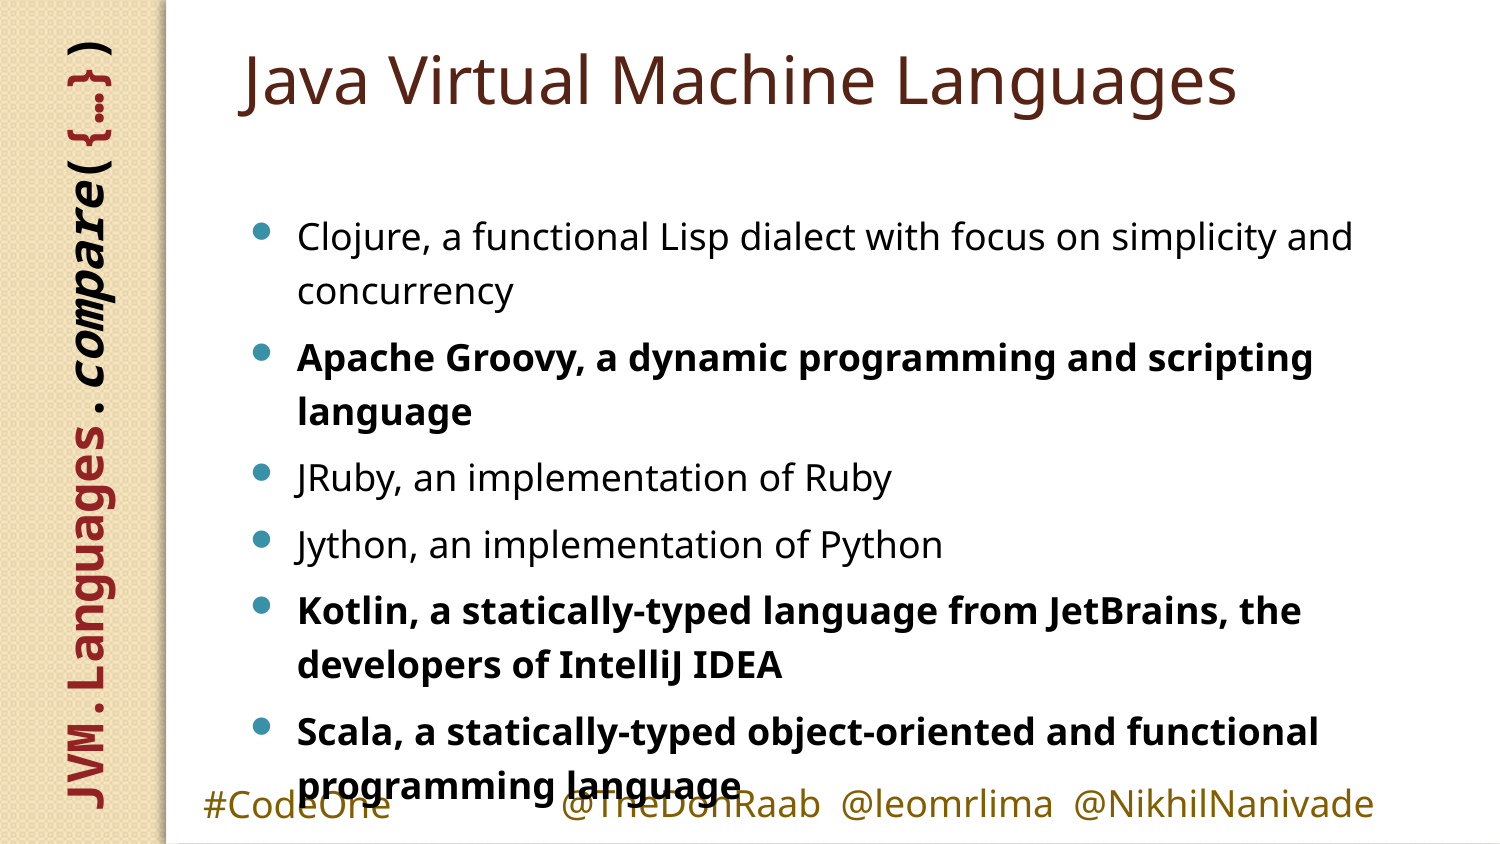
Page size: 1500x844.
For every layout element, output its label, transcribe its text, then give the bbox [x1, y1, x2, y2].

title Java Virtual Machine Languages [235, 33, 1466, 175]
list Clojure, a functional Lisp dialect with focus on simplicity and concurrency Apache Groovy, a dynamic programming and scripting language JRuby, an implementation of Ruby Jython, an implementation of Python Kotlin, a statically-typed language from JetBrains, the developers of IntelliJ IDEA Scala, a statically-typed object-oriented and functional programming language [222, 196, 1455, 754]
